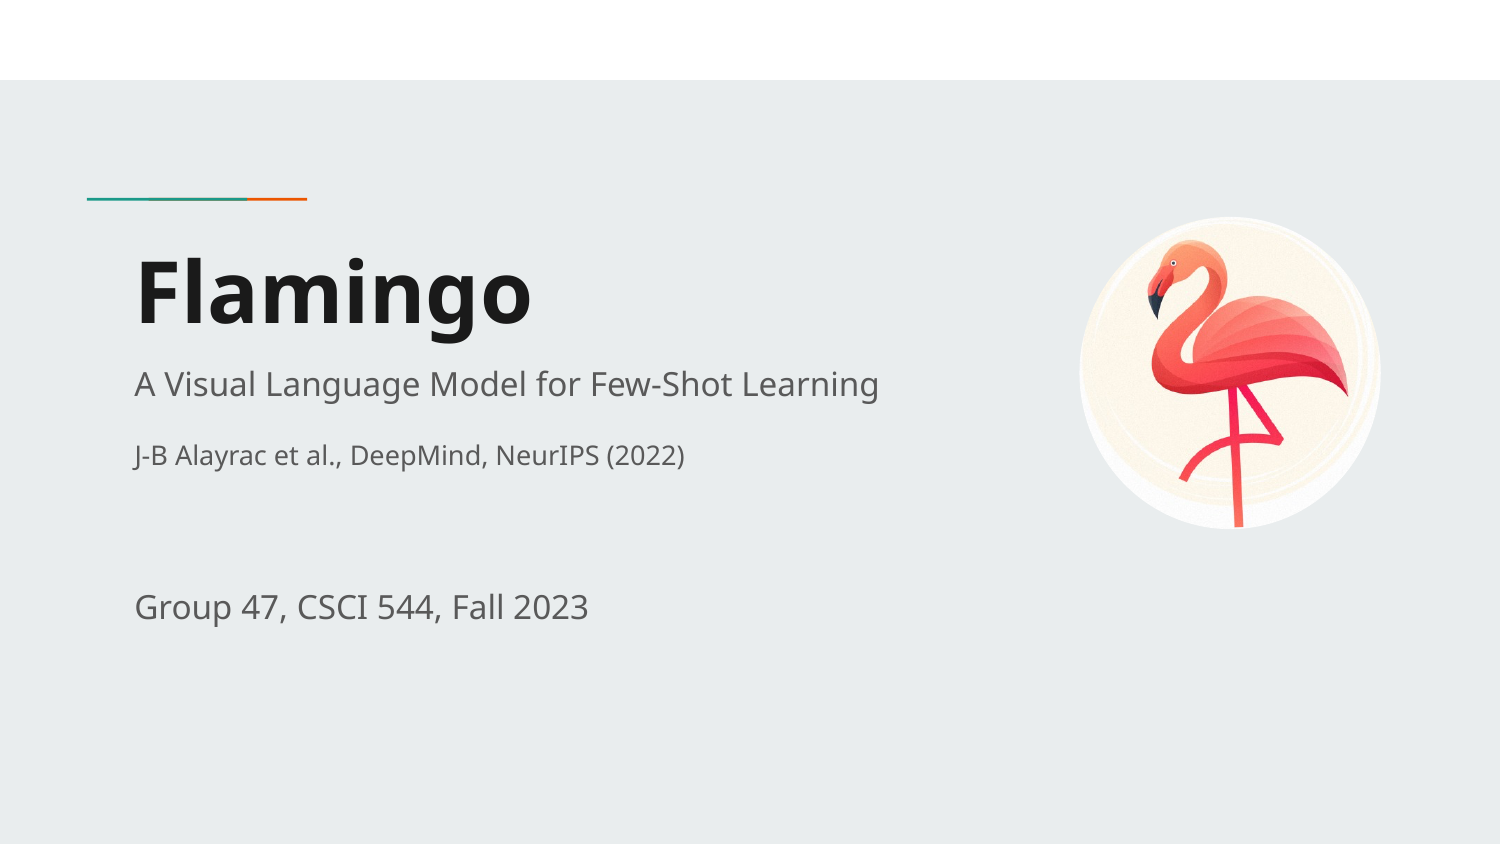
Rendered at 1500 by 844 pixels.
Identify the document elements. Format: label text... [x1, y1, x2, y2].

subtitle Group 47, CSCI 544, Fall 2023 [119, 568, 827, 767]
picture [1079, 216, 1381, 530]
subtitle J-B Alayrac et al., DeepMind, NeurIPS (2022) [119, 421, 1074, 511]
title Flamingo [119, 216, 1078, 345]
subtitle A Visual Language Model for Few-Shot Learning [119, 345, 1074, 421]
